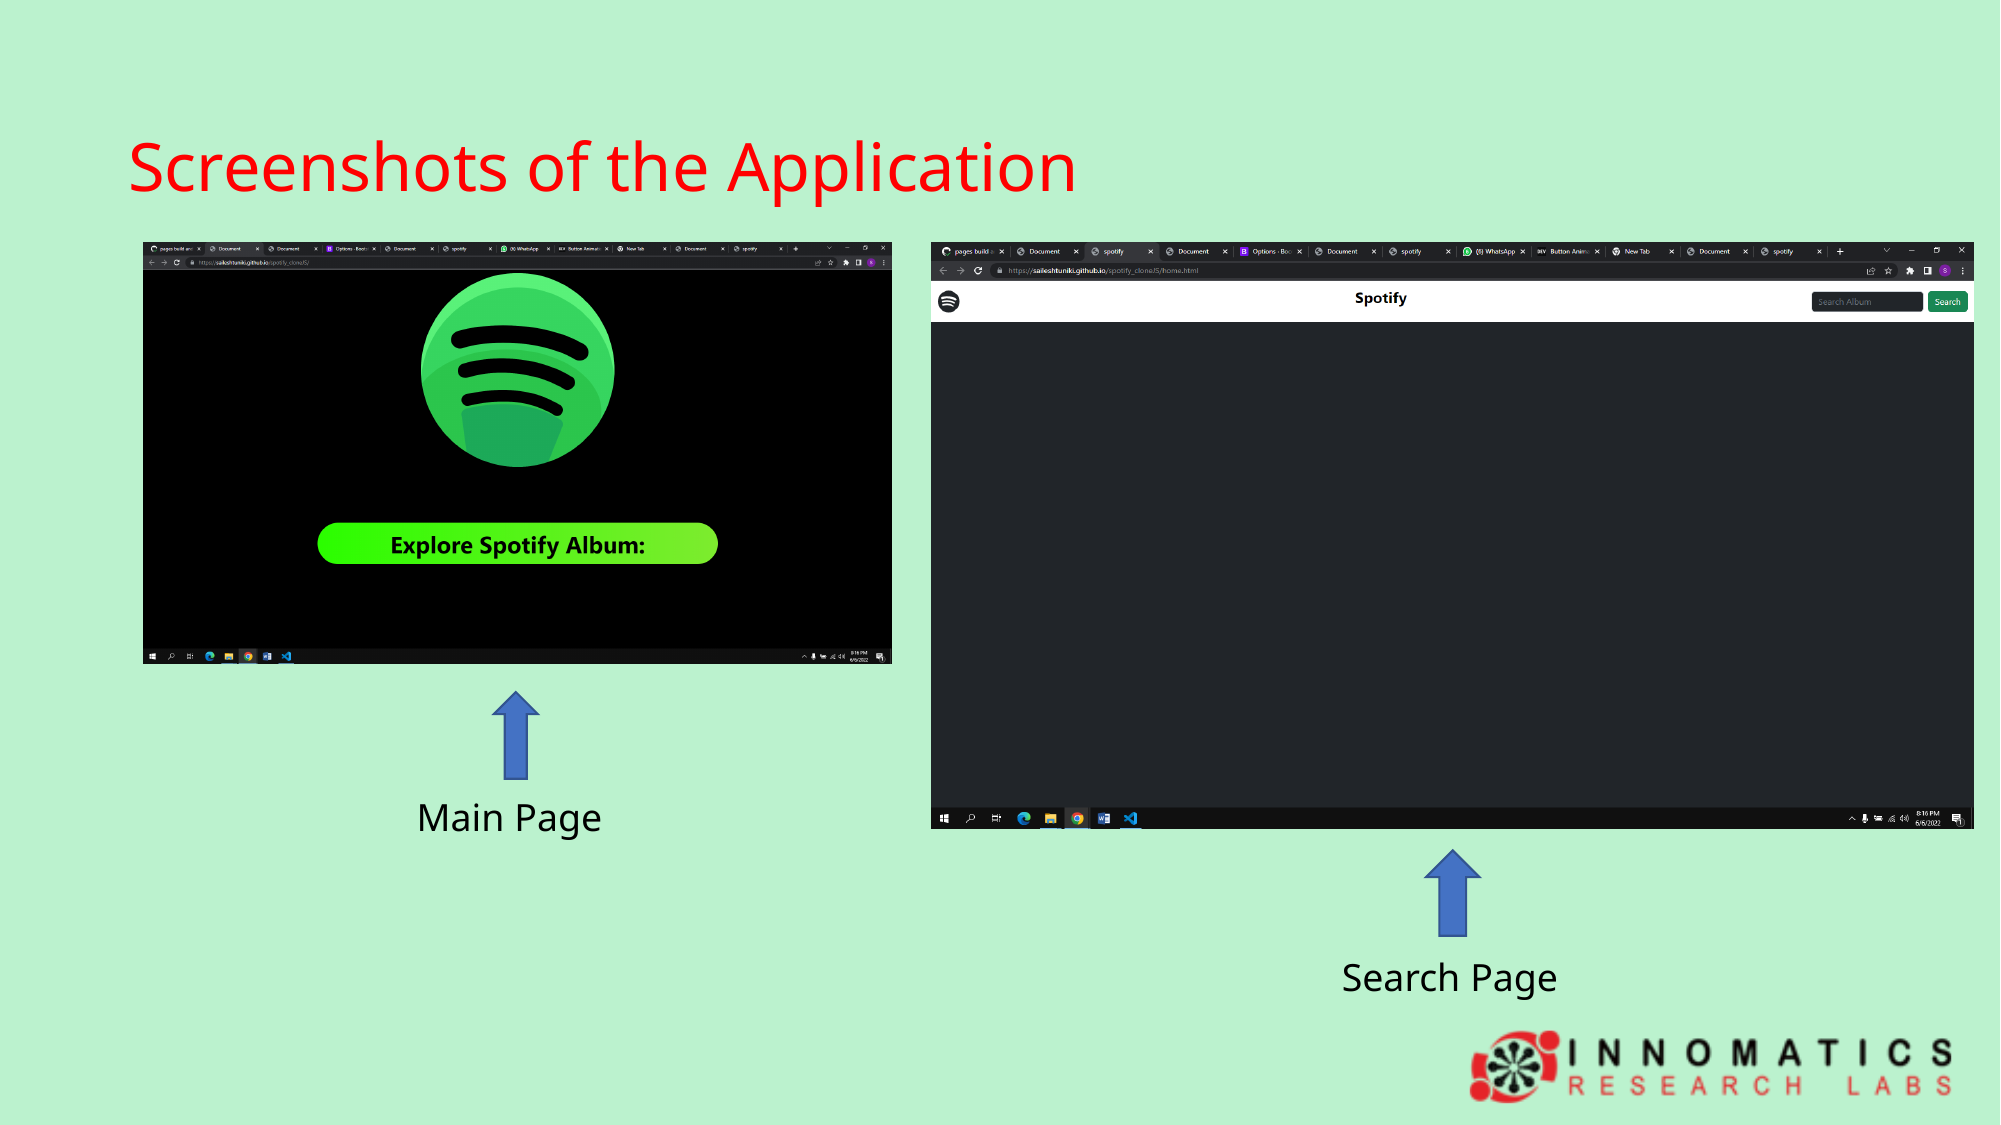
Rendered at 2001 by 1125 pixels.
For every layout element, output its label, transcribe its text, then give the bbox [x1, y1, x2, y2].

picture [143, 242, 892, 664]
text_box Screenshots of the Application [113, 117, 1095, 213]
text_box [401, 692, 633, 848]
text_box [1327, 850, 1579, 1007]
picture [1445, 1014, 1975, 1125]
picture [931, 242, 1974, 829]
